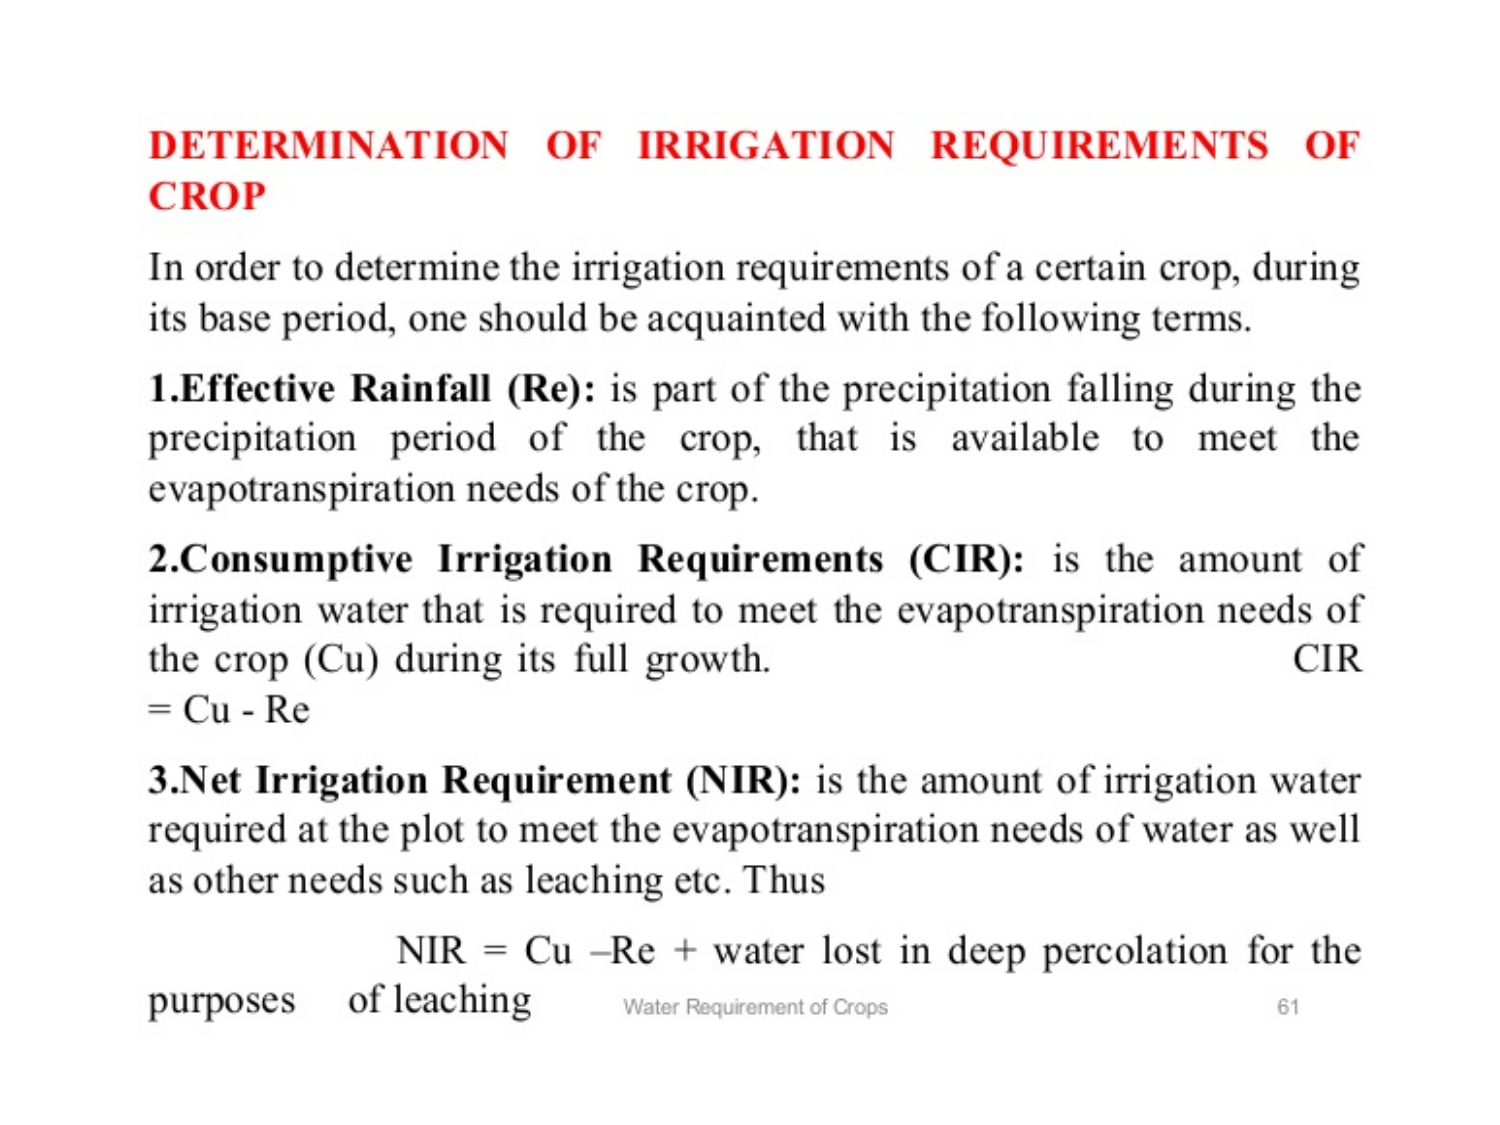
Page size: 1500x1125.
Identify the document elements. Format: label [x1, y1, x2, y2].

list [137, 112, 1376, 1051]
